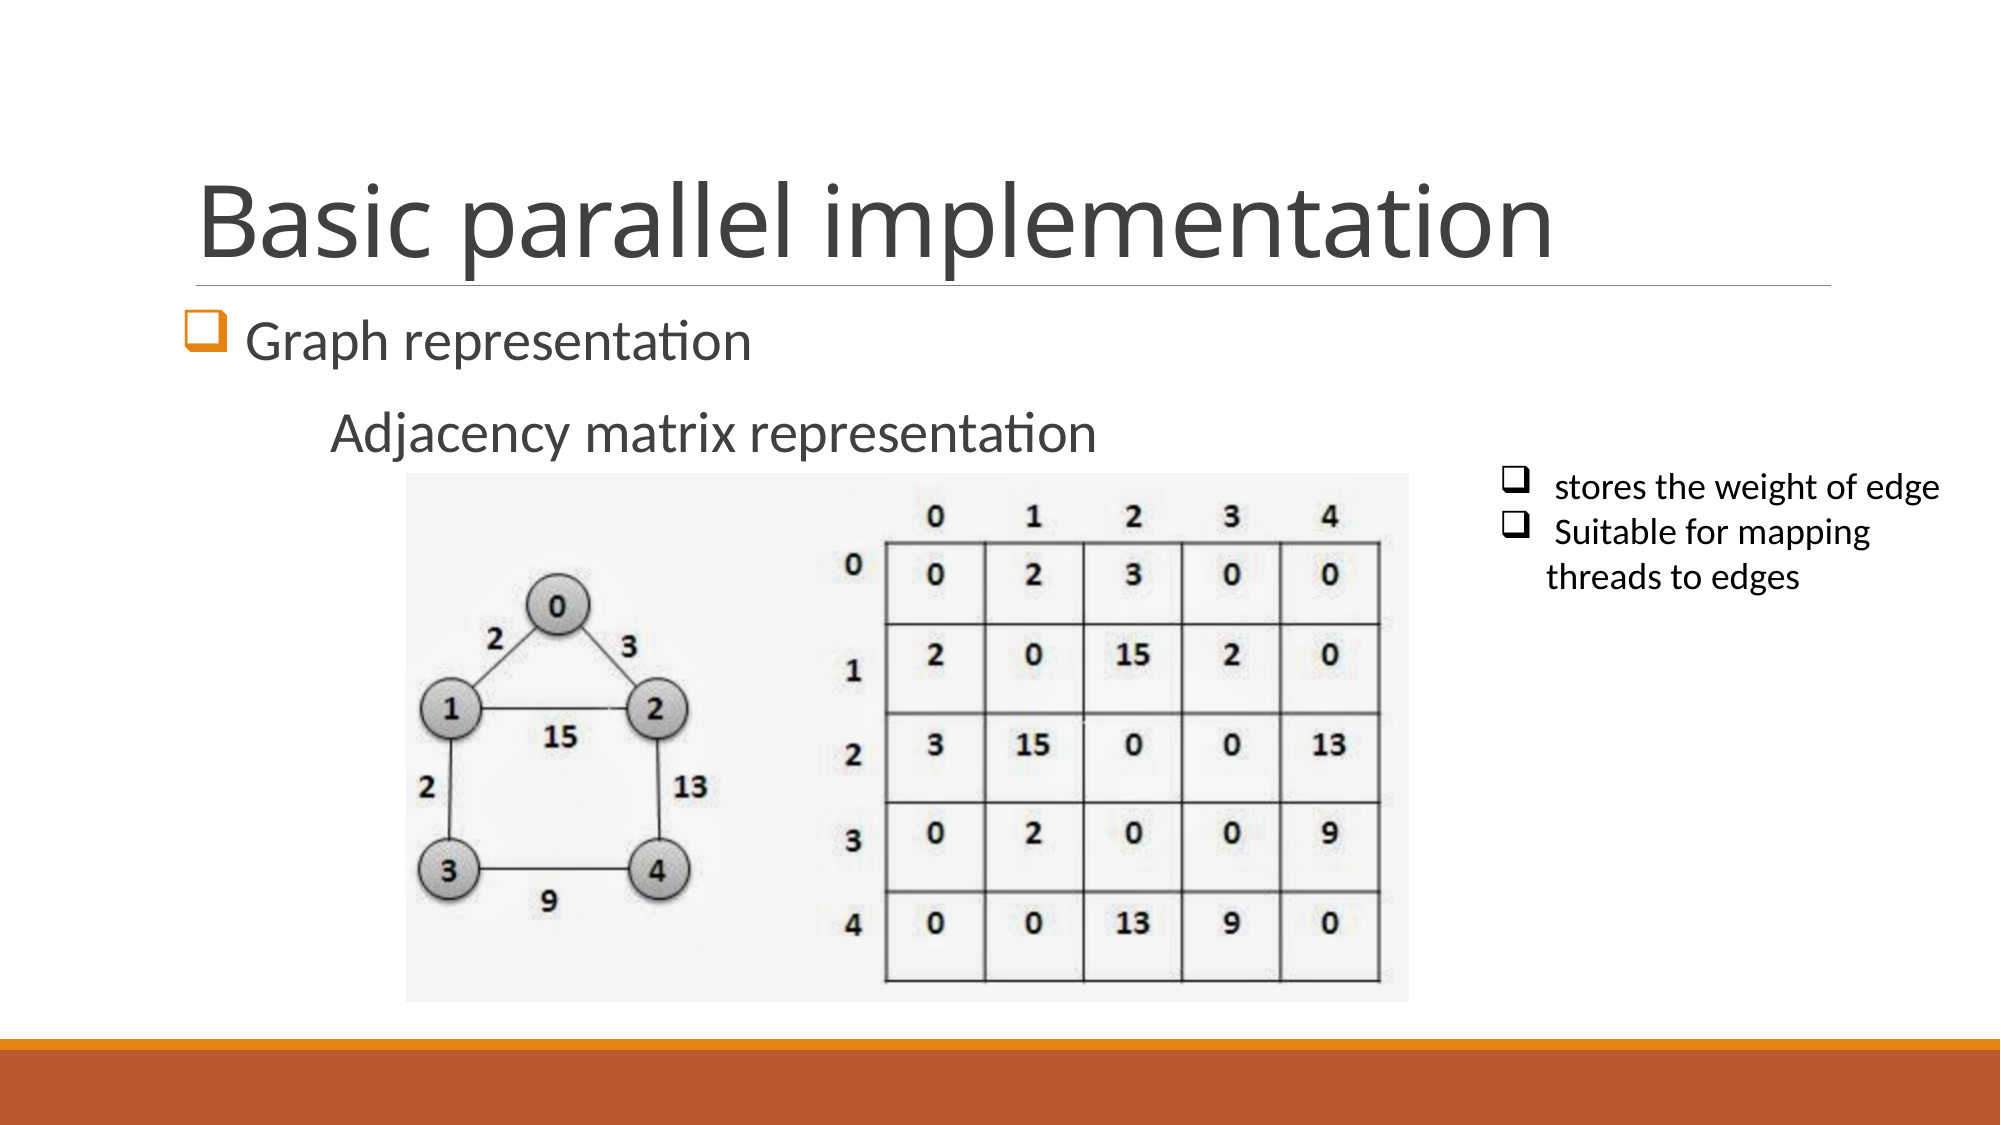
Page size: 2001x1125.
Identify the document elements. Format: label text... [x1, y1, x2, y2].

picture [406, 472, 1409, 1002]
title Basic parallel implementation [180, 47, 1830, 285]
list Graph representation Adjacency matrix representation [180, 302, 1830, 963]
